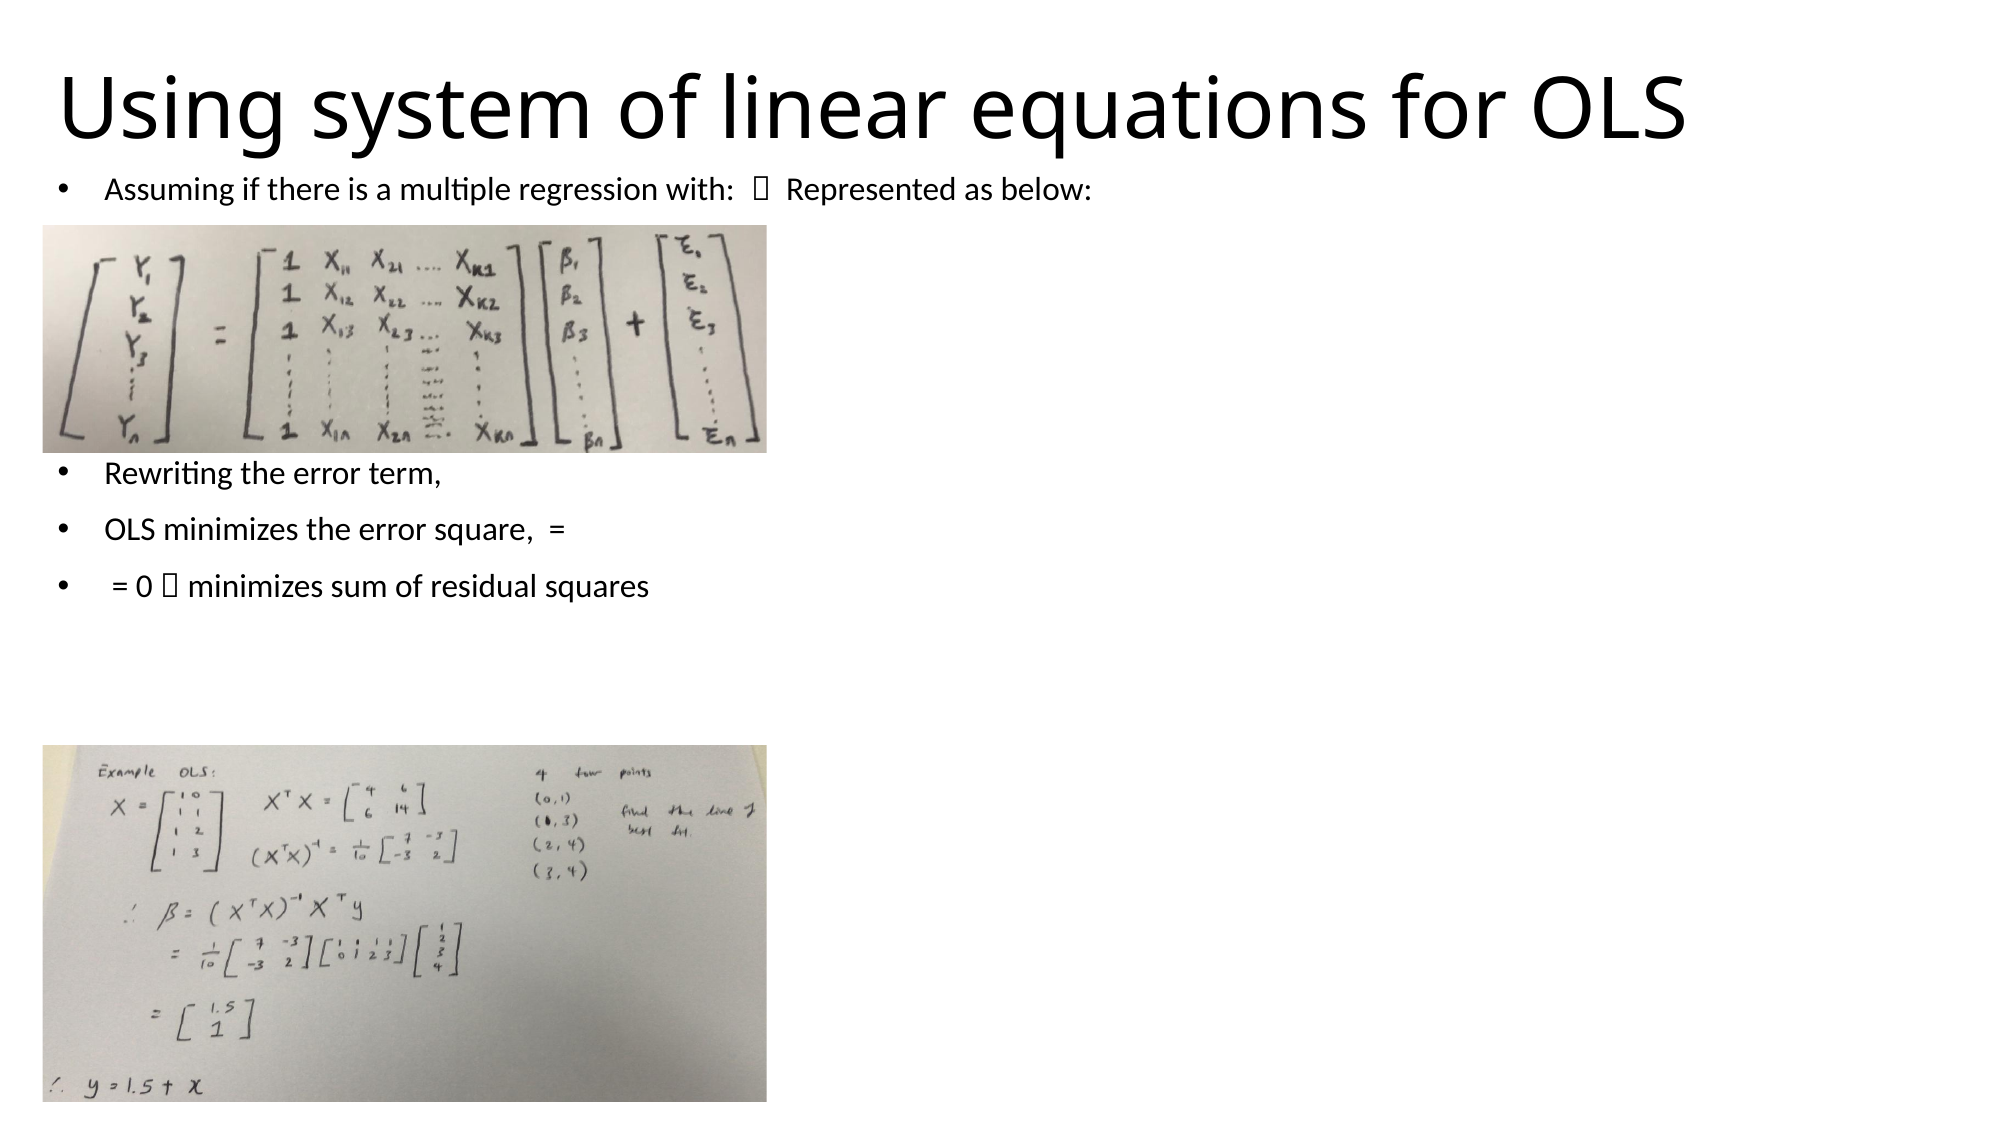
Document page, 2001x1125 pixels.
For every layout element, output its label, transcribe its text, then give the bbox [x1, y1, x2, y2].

title Using system of linear equations for OLS [519, 7, 1893, 165]
title Using system of linear equations for OLS [42, 7, 290, 165]
picture [42, 745, 767, 1102]
picture [42, 0, 767, 701]
